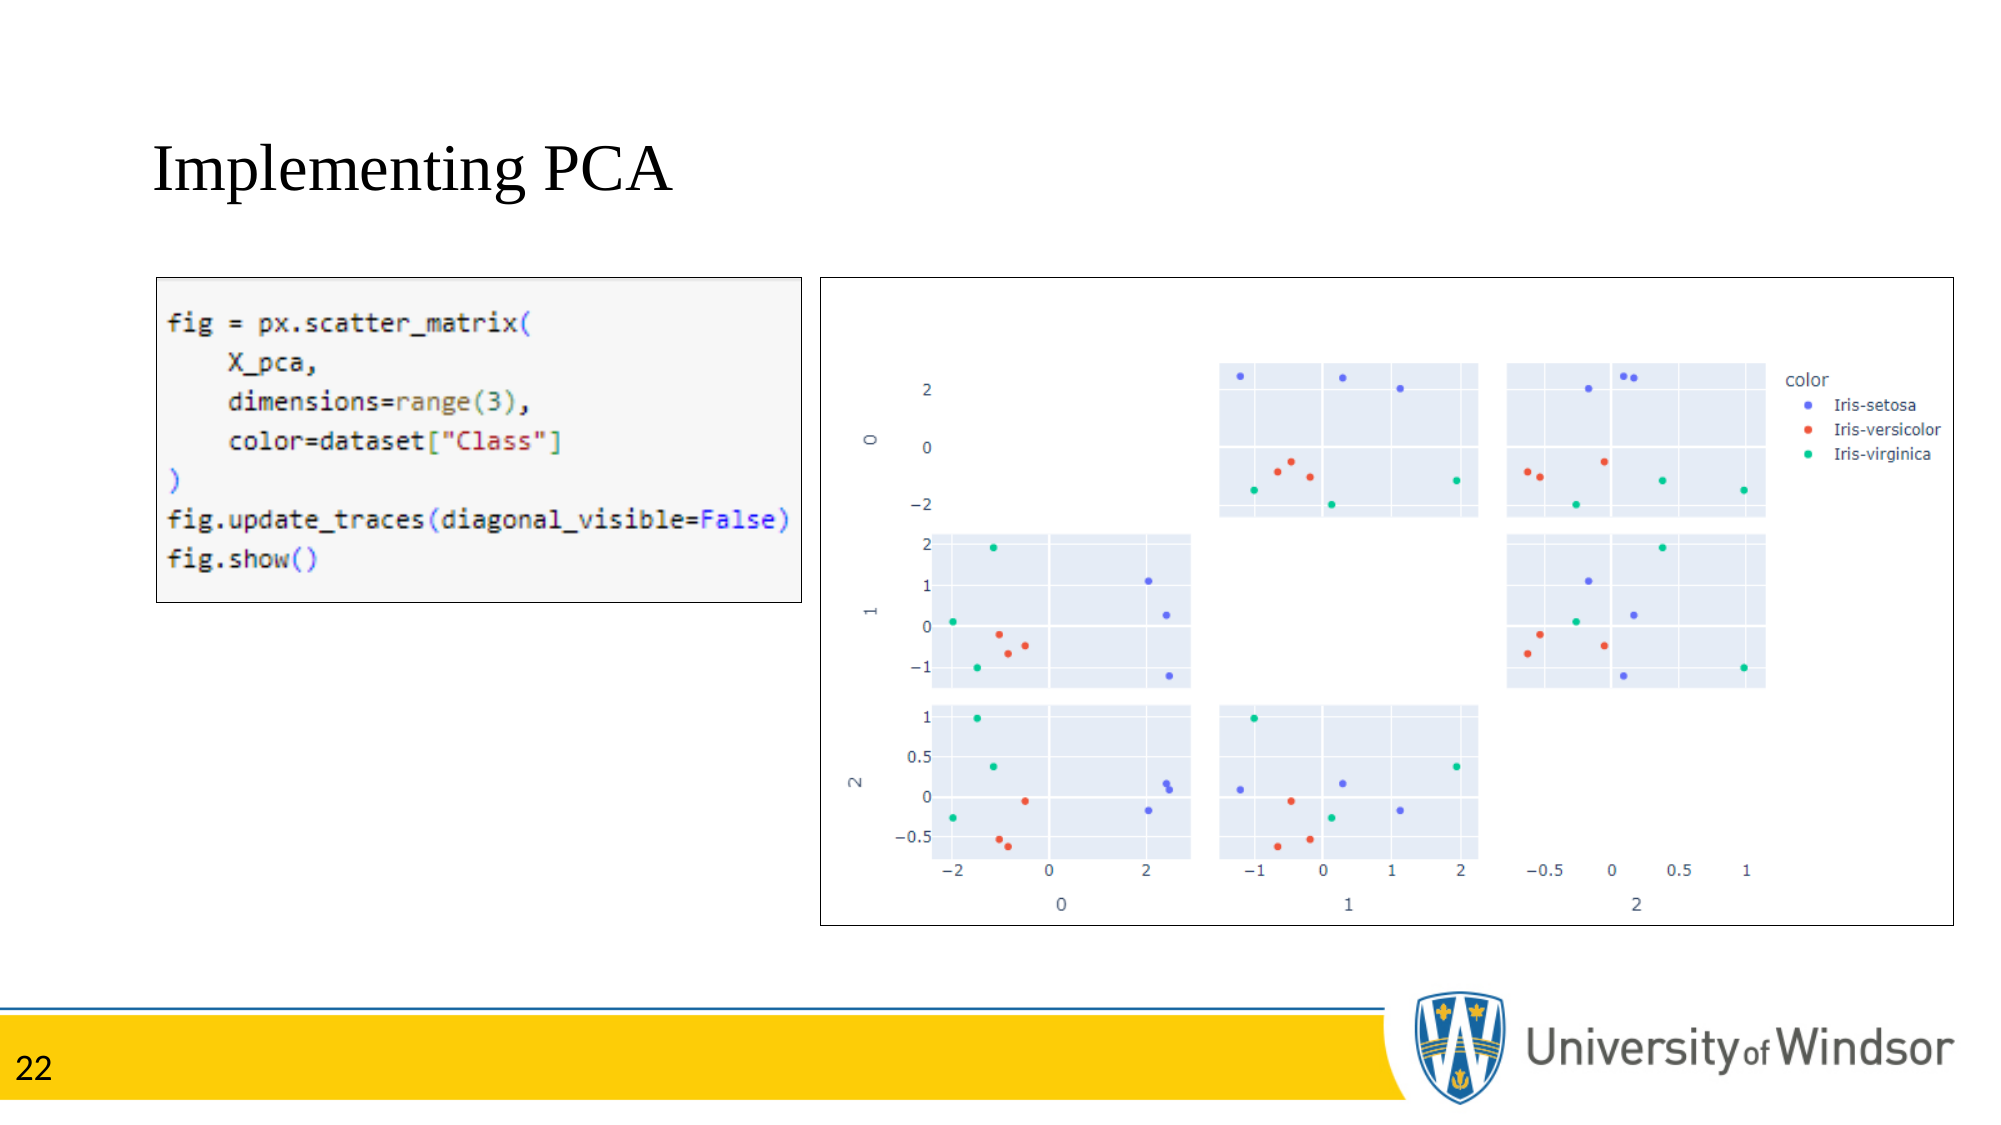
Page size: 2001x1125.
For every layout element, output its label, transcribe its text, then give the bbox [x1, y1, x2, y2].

slide_number 22 [0, 1035, 450, 1096]
picture [820, 277, 1954, 926]
title Implementing PCA [137, 59, 1863, 278]
picture [0, 974, 2000, 1125]
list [156, 277, 802, 603]
